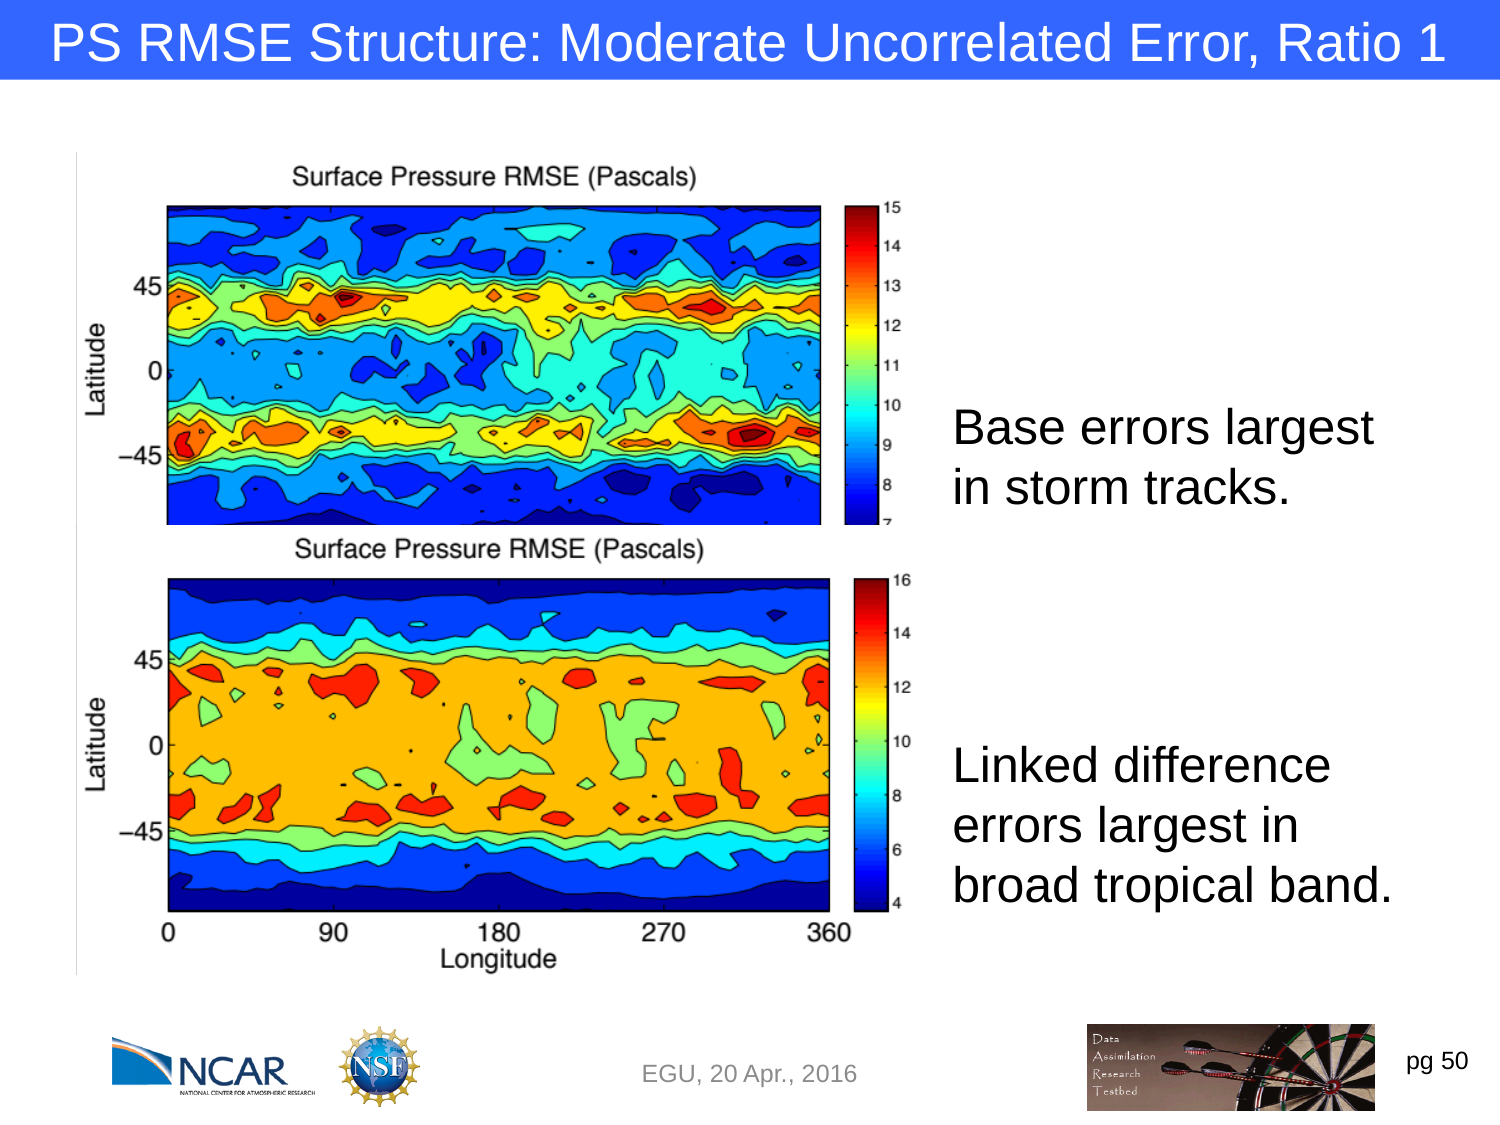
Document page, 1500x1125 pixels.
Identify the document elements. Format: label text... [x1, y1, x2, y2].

picture [112, 1037, 315, 1095]
text_box PS RMSE Structure: Moderate Uncorrelated Error, Ratio 1 [0, 0, 1500, 80]
picture [337, 1024, 421, 1108]
picture [1087, 1024, 1375, 1111]
footer EGU, 20 Apr., 2016 [512, 1042, 988, 1103]
text_box Linked difference errors largest in broad tropical band. [937, 724, 1425, 920]
picture [74, 152, 916, 976]
text_box Base errors largest in storm tracks. [937, 387, 1425, 523]
